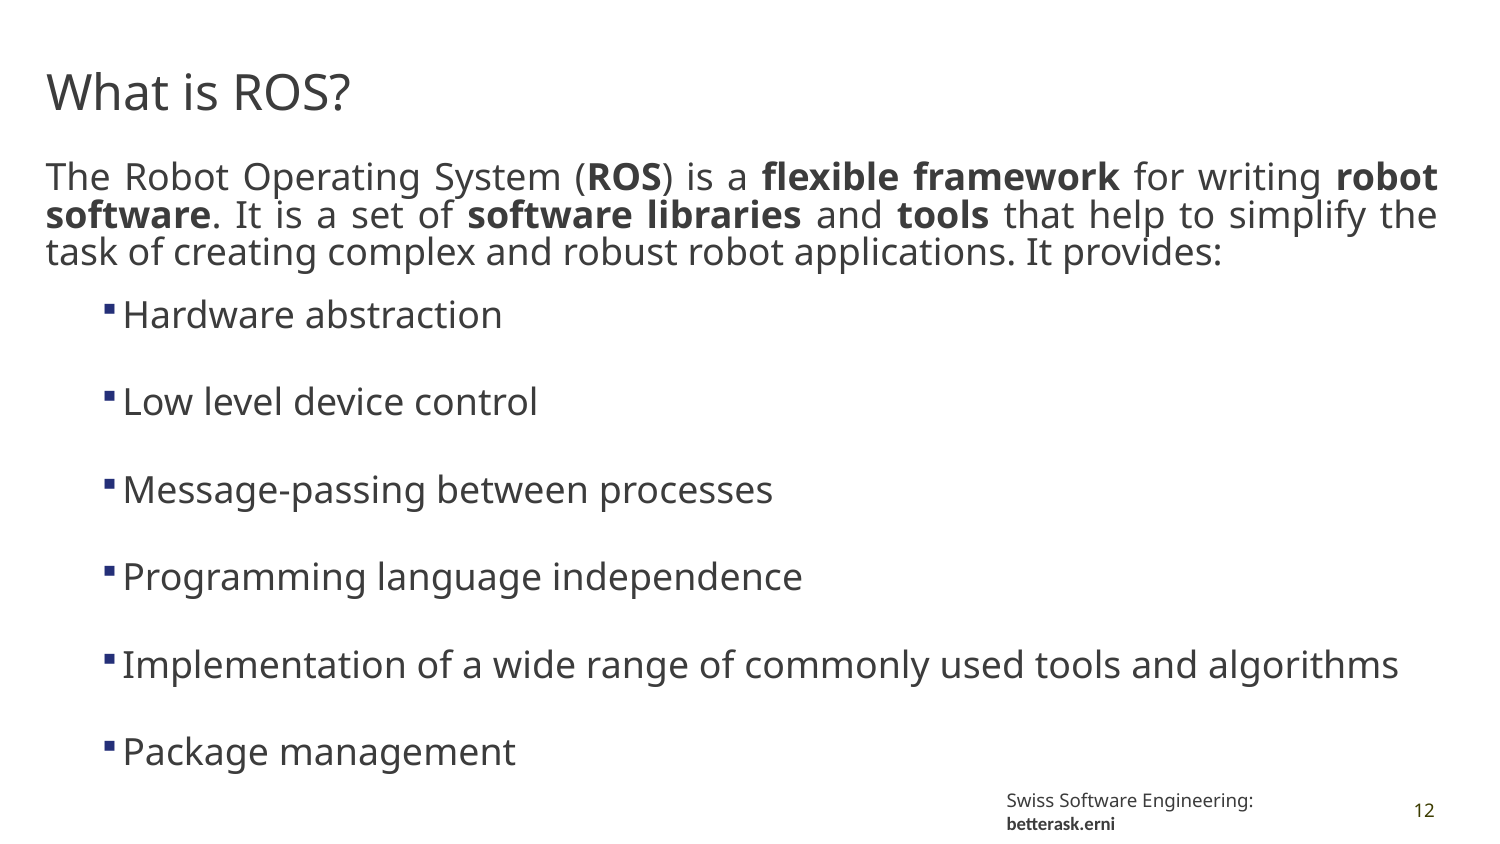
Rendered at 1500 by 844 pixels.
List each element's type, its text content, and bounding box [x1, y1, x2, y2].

text_box Swiss Software Engineering: betterask.erni [1000, 793, 1345, 830]
list The Robot Operating System (ROS) is a flexible framework for writing robot software. It is a set of software libraries and tools that help to simplify the task of creating complex and robust robot applications. It provides: Hardware abstraction Low level device control Message-passing between processes Programming language independence Implementation of a wide range of commonly used tools and algorithms Package management [41, 157, 1443, 684]
slide_number 12 [1308, 792, 1441, 831]
title What is ROS? [40, 69, 1443, 119]
